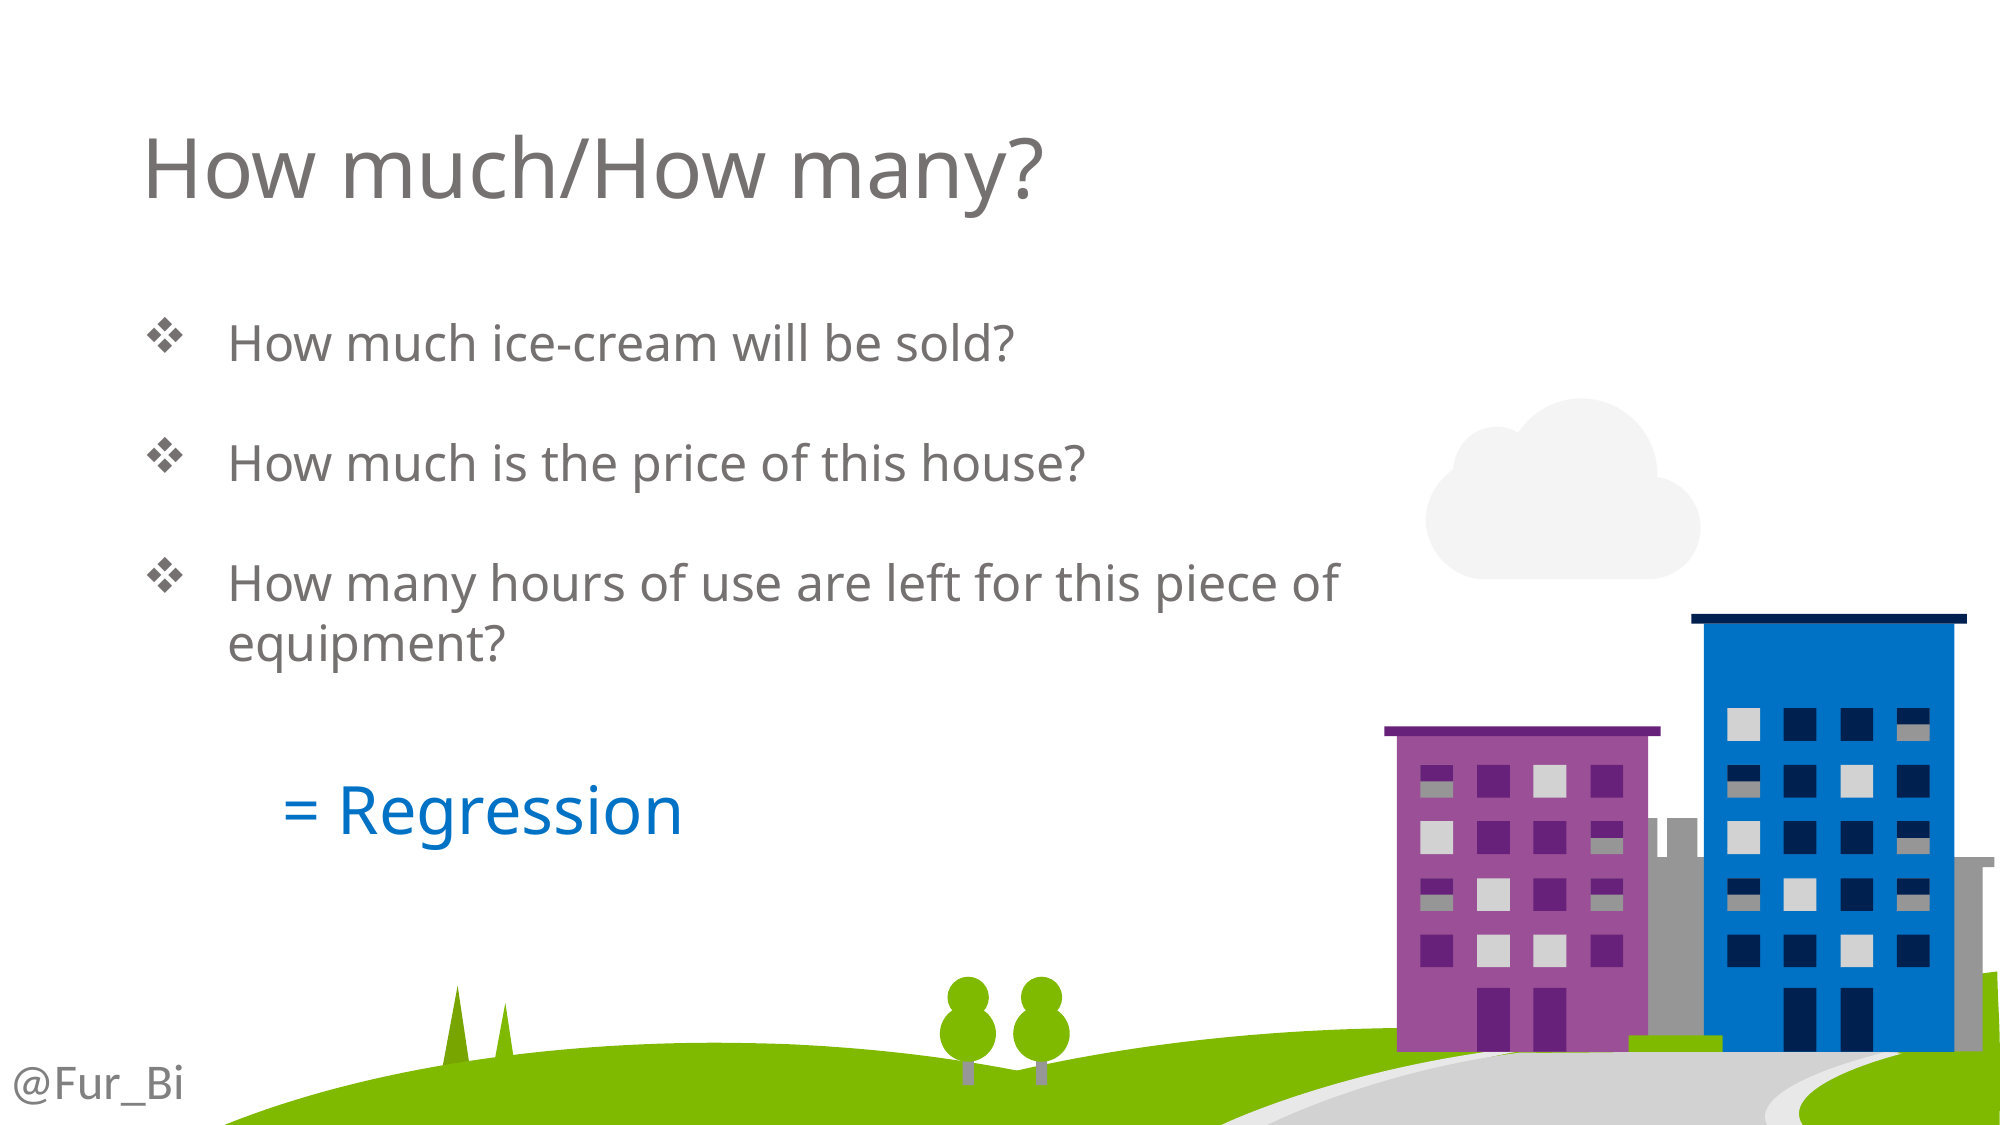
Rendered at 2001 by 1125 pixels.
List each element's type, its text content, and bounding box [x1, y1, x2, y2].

text_box @Fur_Bi [0, 1042, 224, 1117]
text_box How much/How many? [126, 108, 1367, 223]
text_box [224, 398, 2000, 1125]
text_box How much ice-cream will be sold? How much is the price of this house? How many hours of use are left for this piece of equipment? [127, 304, 1381, 679]
